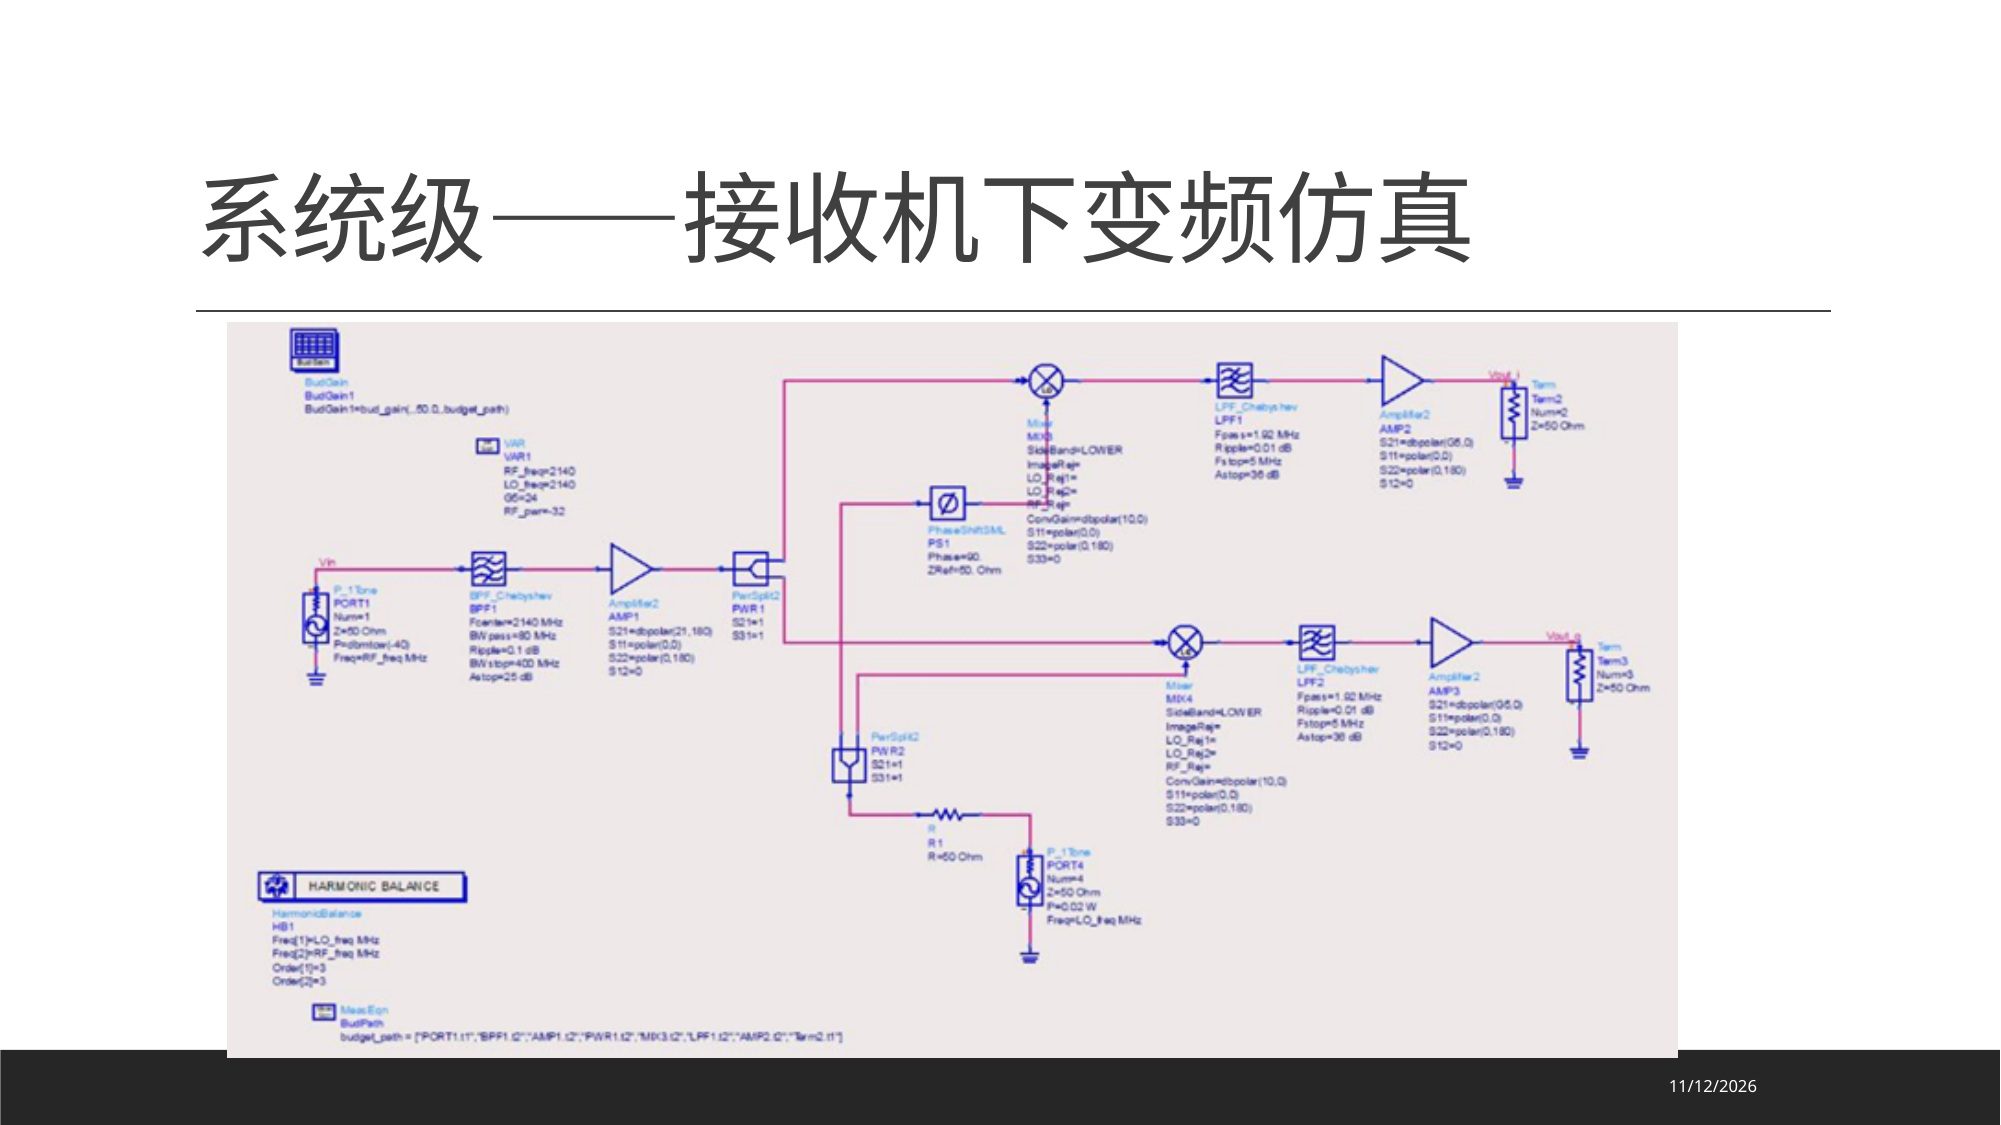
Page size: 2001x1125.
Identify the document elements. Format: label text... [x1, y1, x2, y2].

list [227, 322, 1678, 1059]
title 系统级——接收机下变频仿真 [180, 47, 1830, 285]
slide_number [1348, 1057, 1773, 1118]
